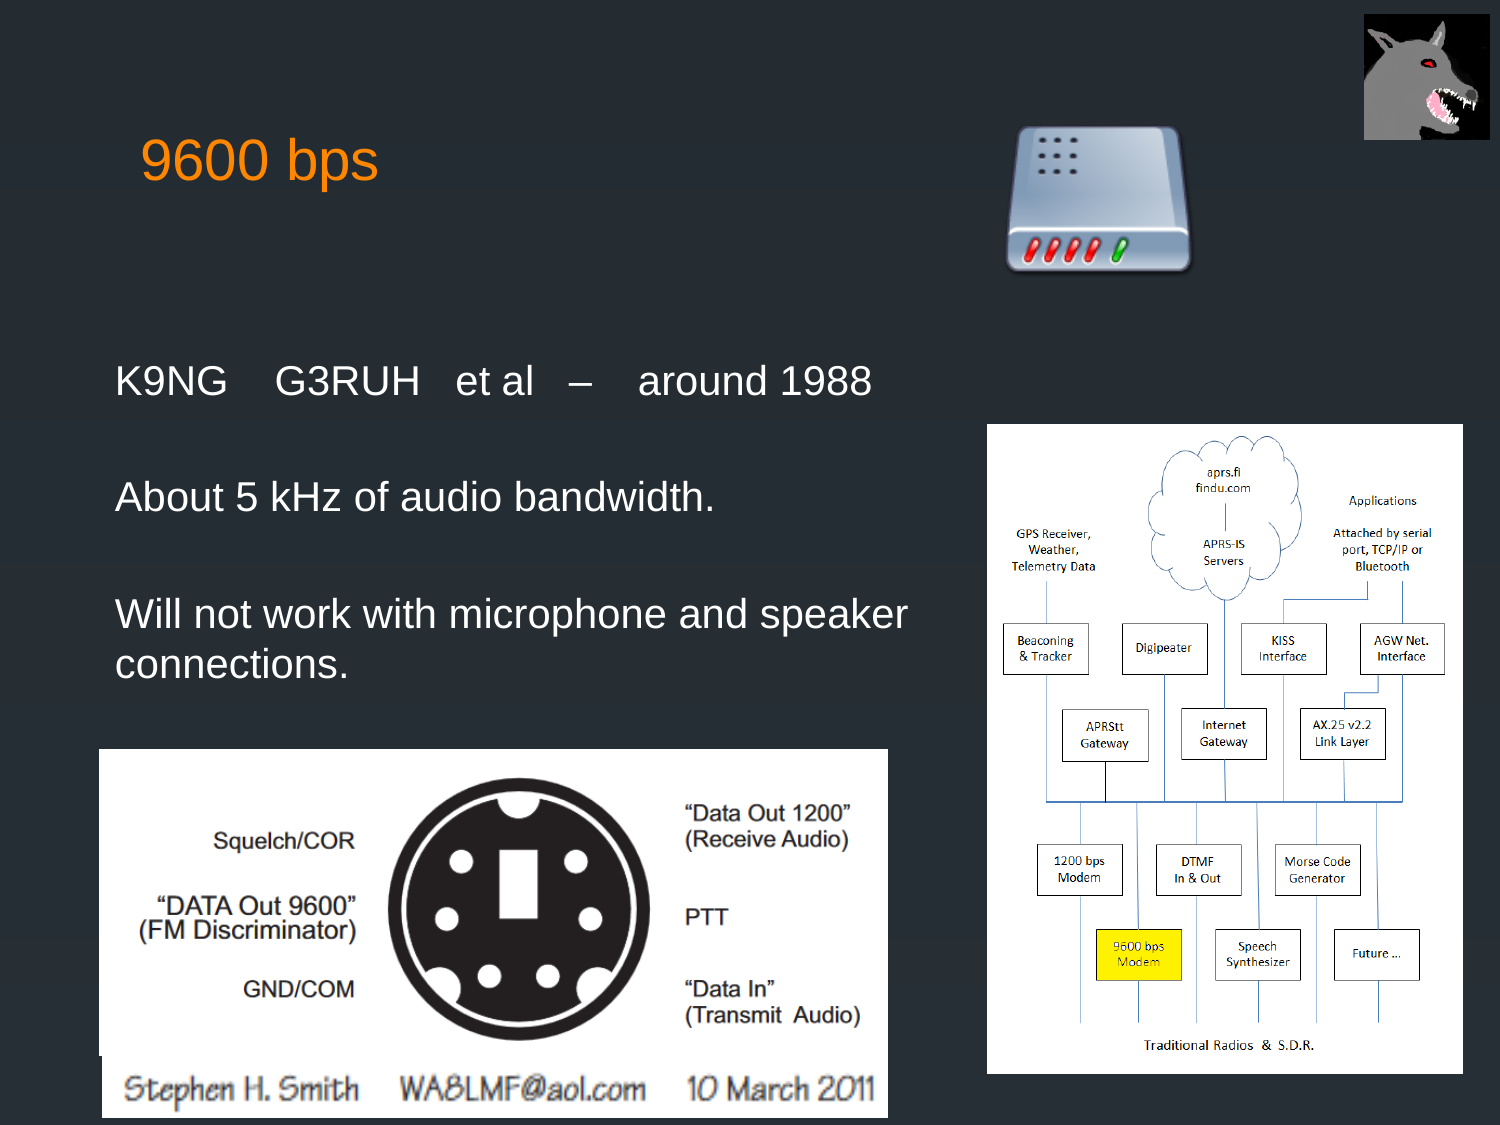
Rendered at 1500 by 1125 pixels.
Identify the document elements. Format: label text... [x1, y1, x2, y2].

title 9600 bps [125, 50, 1325, 200]
picture [99, 749, 889, 1119]
list K9NG G3RUH et al – around 1988 About 5 kHz of audio bandwidth. Will not work with microphone and speaker connections. [99, 287, 928, 1063]
picture [999, 99, 1201, 301]
picture [1364, 14, 1490, 140]
picture [986, 424, 1463, 1074]
